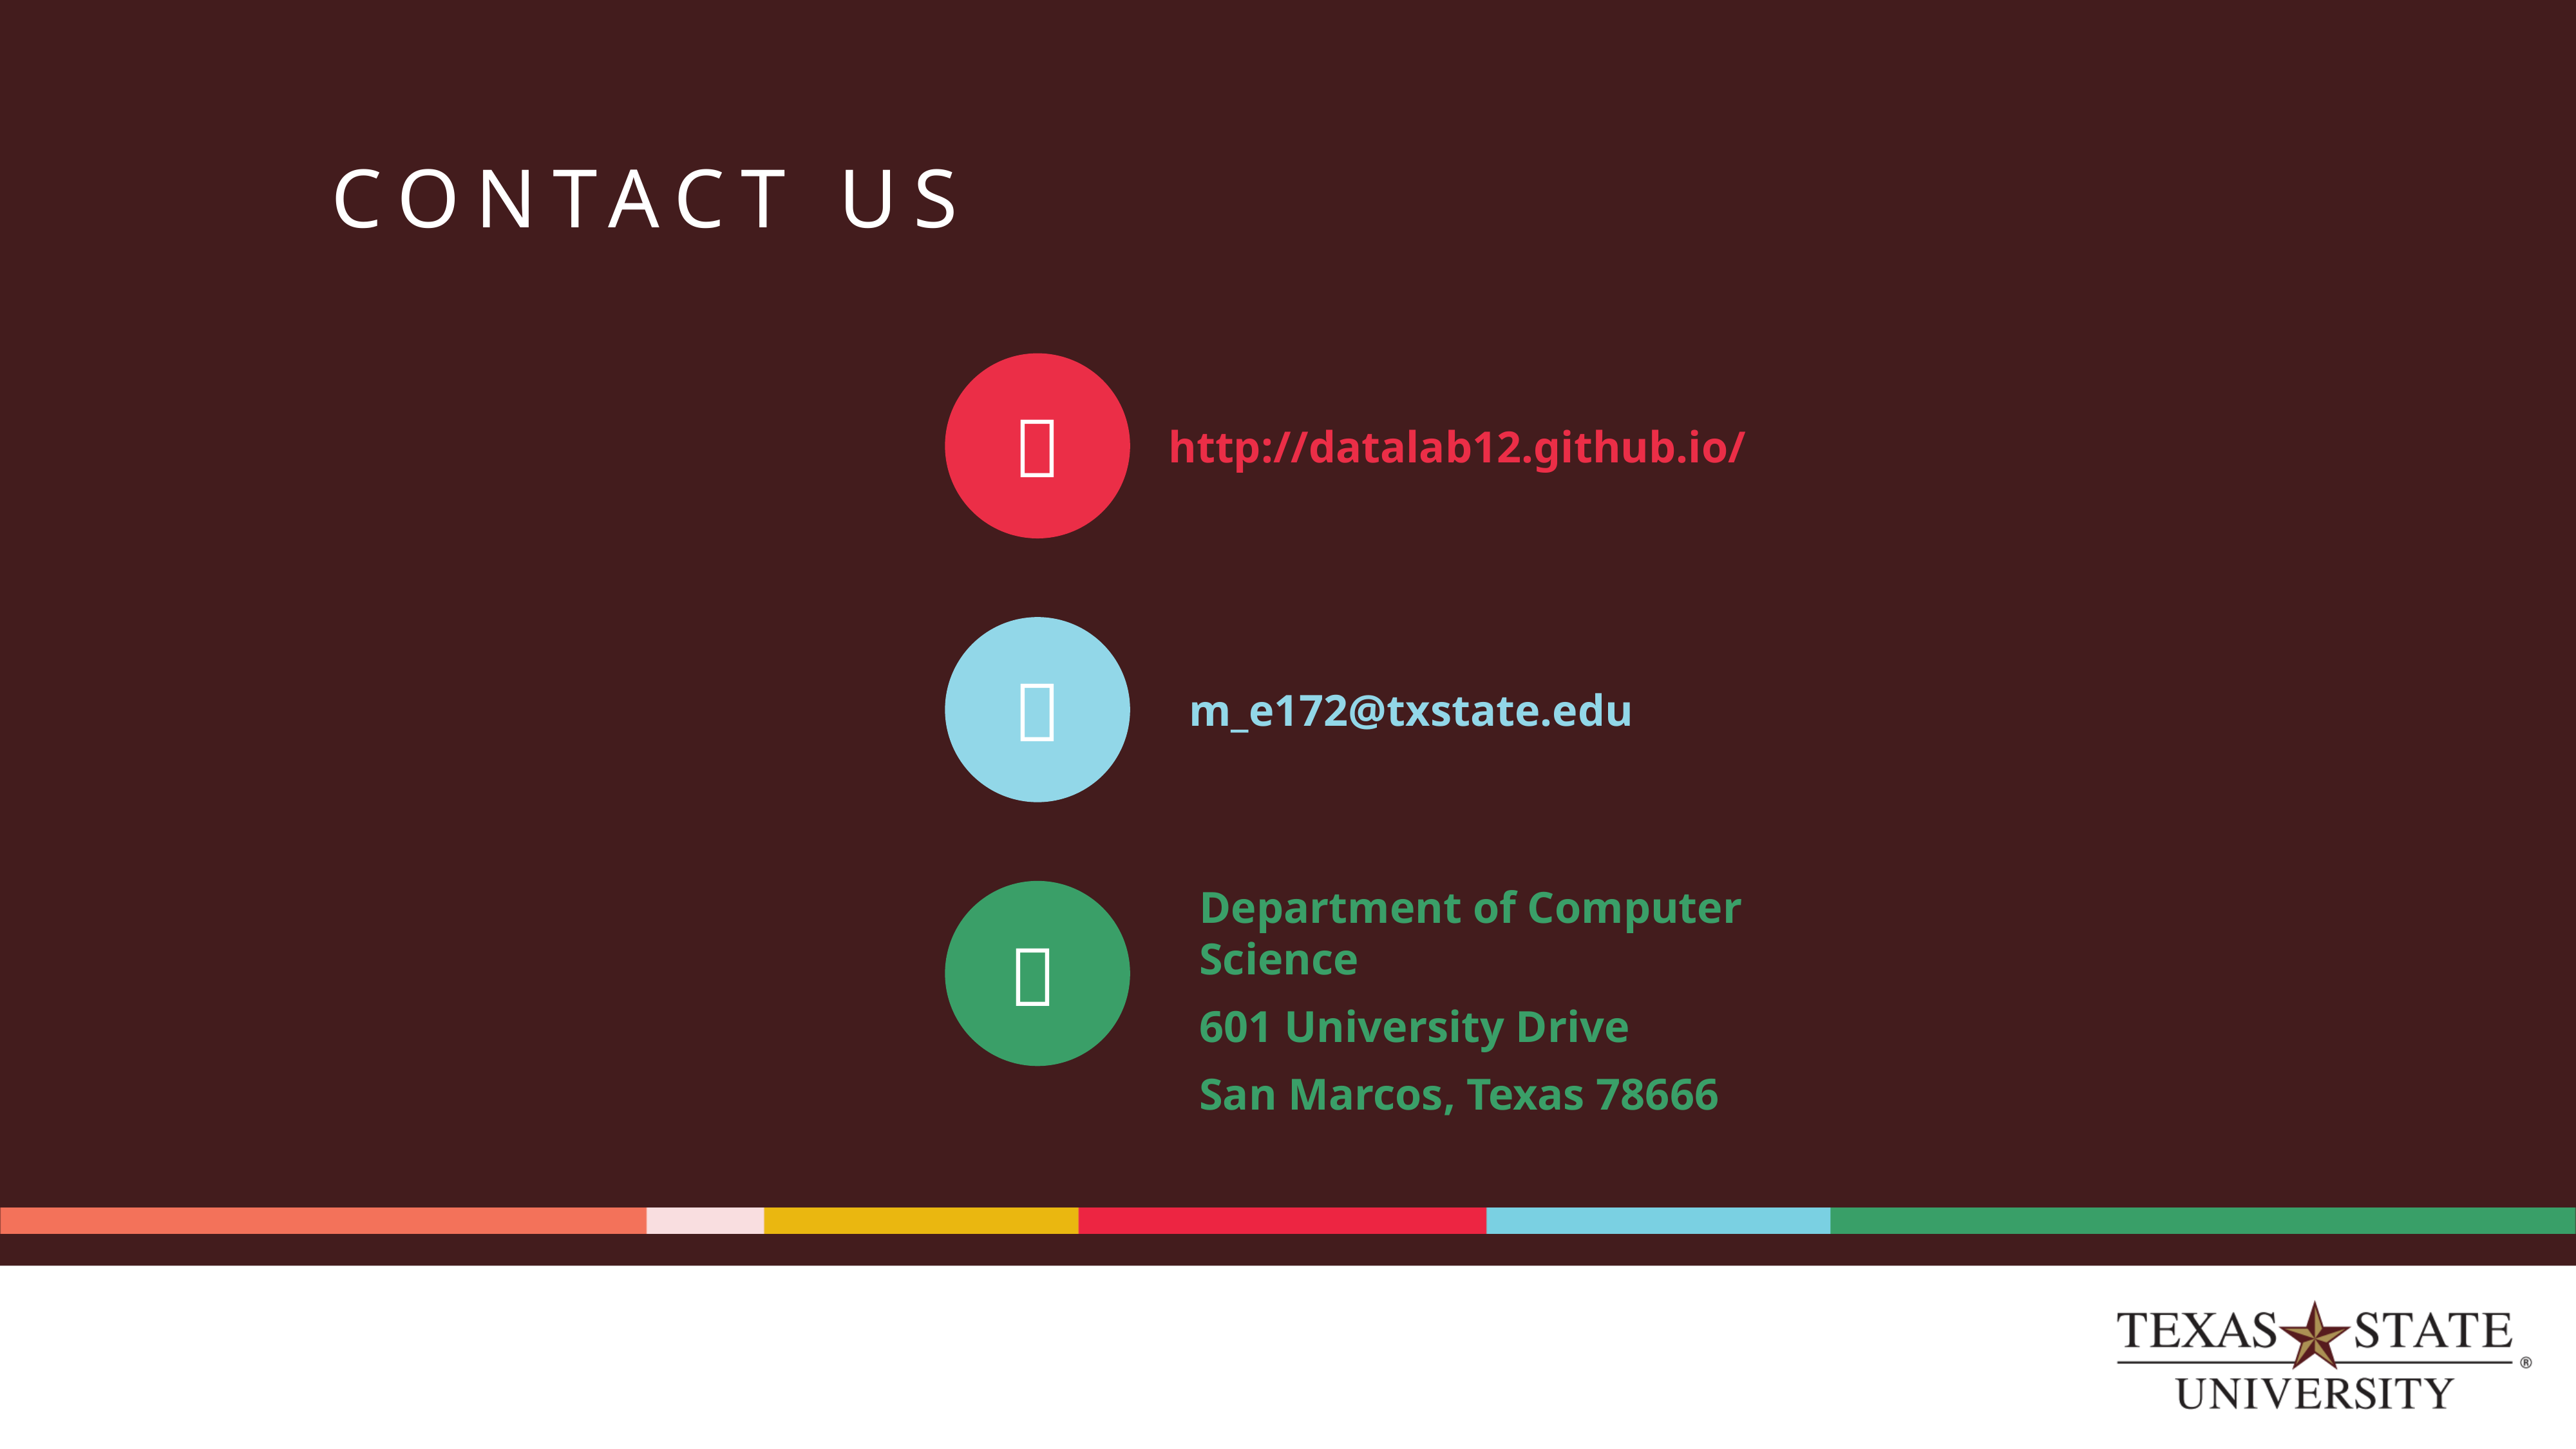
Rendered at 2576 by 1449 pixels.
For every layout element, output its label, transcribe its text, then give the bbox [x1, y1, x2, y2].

text_box [944, 880, 1131, 1067]
text_box http://datalab12.github.io/ [1159, 415, 1756, 477]
text_box  [1003, 656, 1072, 762]
text_box m_e172@txstate.edu [1179, 678, 1643, 740]
text_box [944, 616, 1131, 803]
text_box Department of Computer Science 601 University Drive San Marcos, Texas 78666 [1189, 875, 1890, 1124]
title CONTACT US [321, 142, 1676, 394]
text_box [944, 352, 1131, 540]
picture [0, 1208, 2576, 1234]
text_box  [1003, 392, 1072, 498]
text_box  [999, 921, 1067, 1027]
